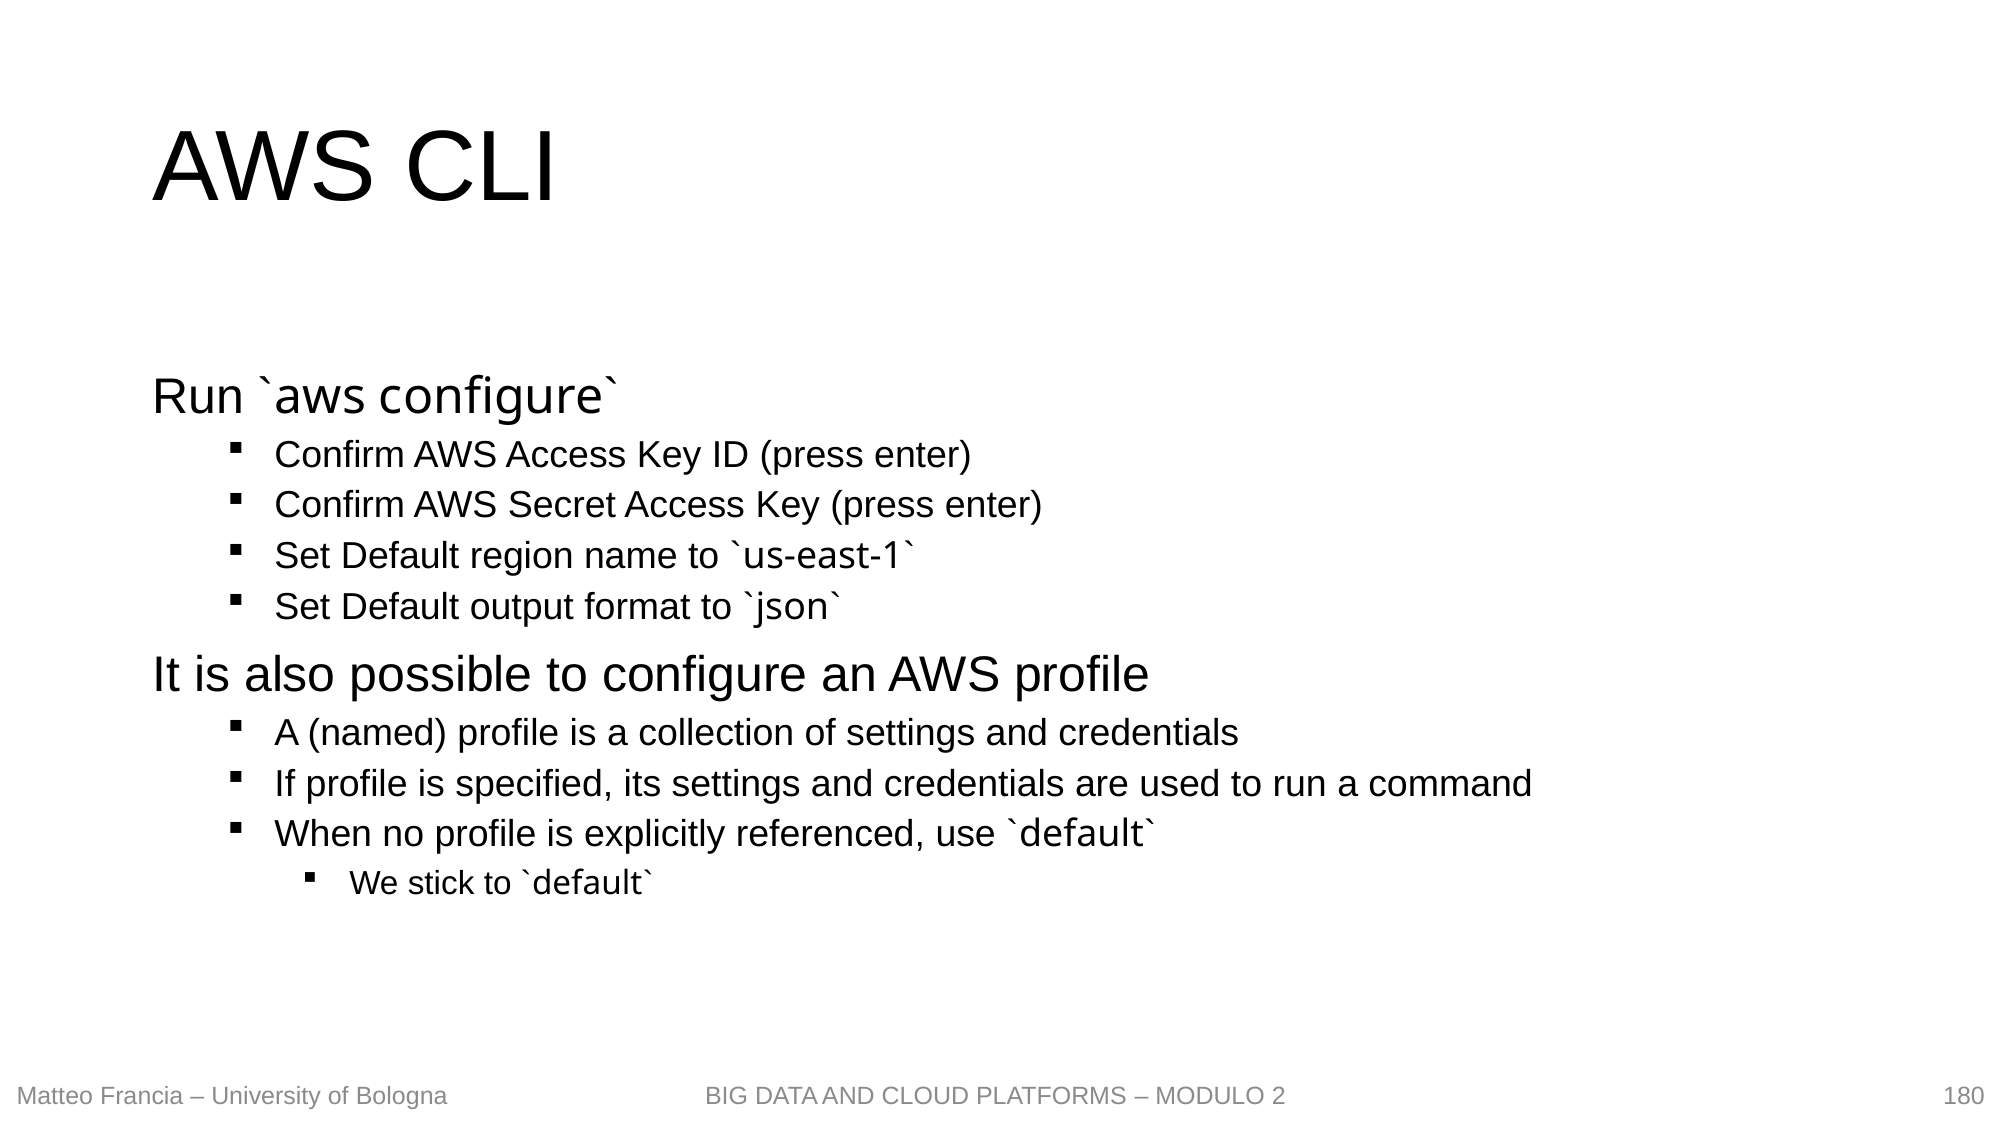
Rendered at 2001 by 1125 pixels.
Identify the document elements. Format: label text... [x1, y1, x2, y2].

list Run `aws configure` Confirm AWS Access Key ID (press enter) Confirm AWS Secret Access Key (press enter) Set Default region name to `us-east-1` Set Default output format to `json` It is also possible to configure an AWS profile A (named) profile is a collection of settings and credentials If profile is specified, its settings and credentials are used to run a command When no profile is explicitly referenced, use `default` We stick to `default` [137, 278, 1863, 993]
title AWS CLI [137, 59, 1863, 278]
slide_number 180 [1550, 1065, 2000, 1125]
footer Matteo Francia – University of Bologna [0, 1065, 466, 1125]
